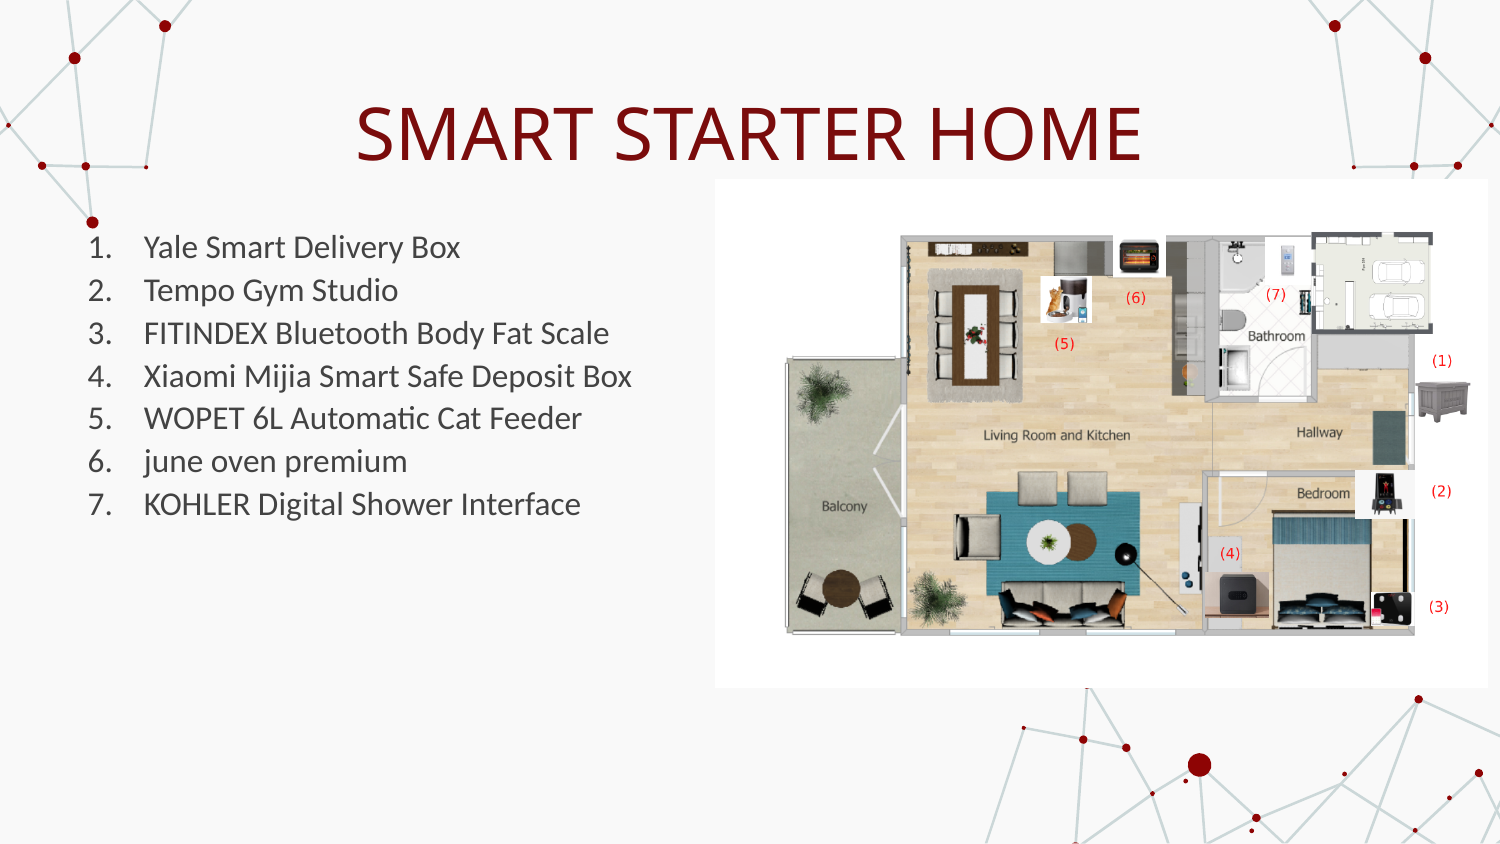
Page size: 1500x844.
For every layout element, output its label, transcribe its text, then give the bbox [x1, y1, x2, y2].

list Yale Smart Delivery Box Tempo Gym Studio FITINDEX Bluetooth Body Fat Scale Xiaomi Mijia Smart Safe Deposit Box WOPET 6L Automatic Cat Feeder june oven premium KOHLER Digital Shower Interface [72, 207, 932, 701]
picture [715, 179, 1488, 689]
title SMART STARTER HOME [118, 72, 1382, 167]
